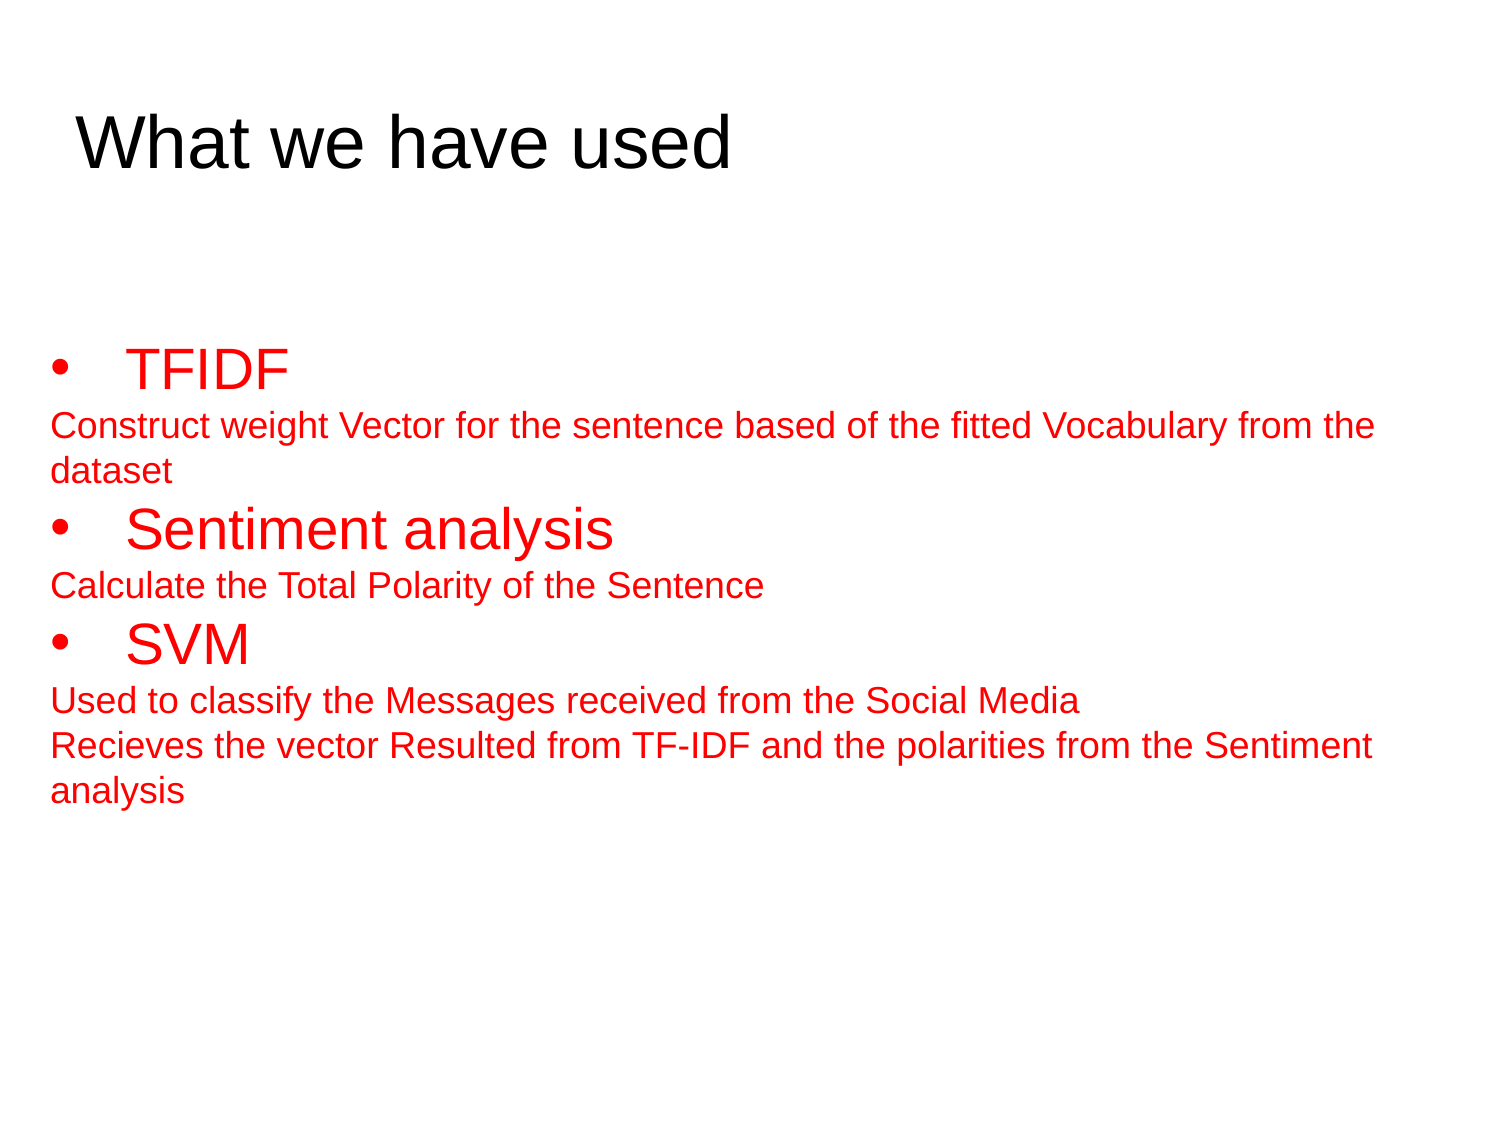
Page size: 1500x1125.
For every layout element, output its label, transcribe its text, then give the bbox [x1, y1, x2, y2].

text_box TFIDF Construct weight Vector for the sentence based of the fitted Vocabulary from the dataset Sentiment analysis Calculate the Total Polarity of the Sentence SVM Used to classify the Messages received from the Social Media Recieves the vector Resulted from TF-IDF and the polarities from the Sentiment analysis [49, 500, 1400, 688]
text_box What we have used [74, 44, 1425, 233]
